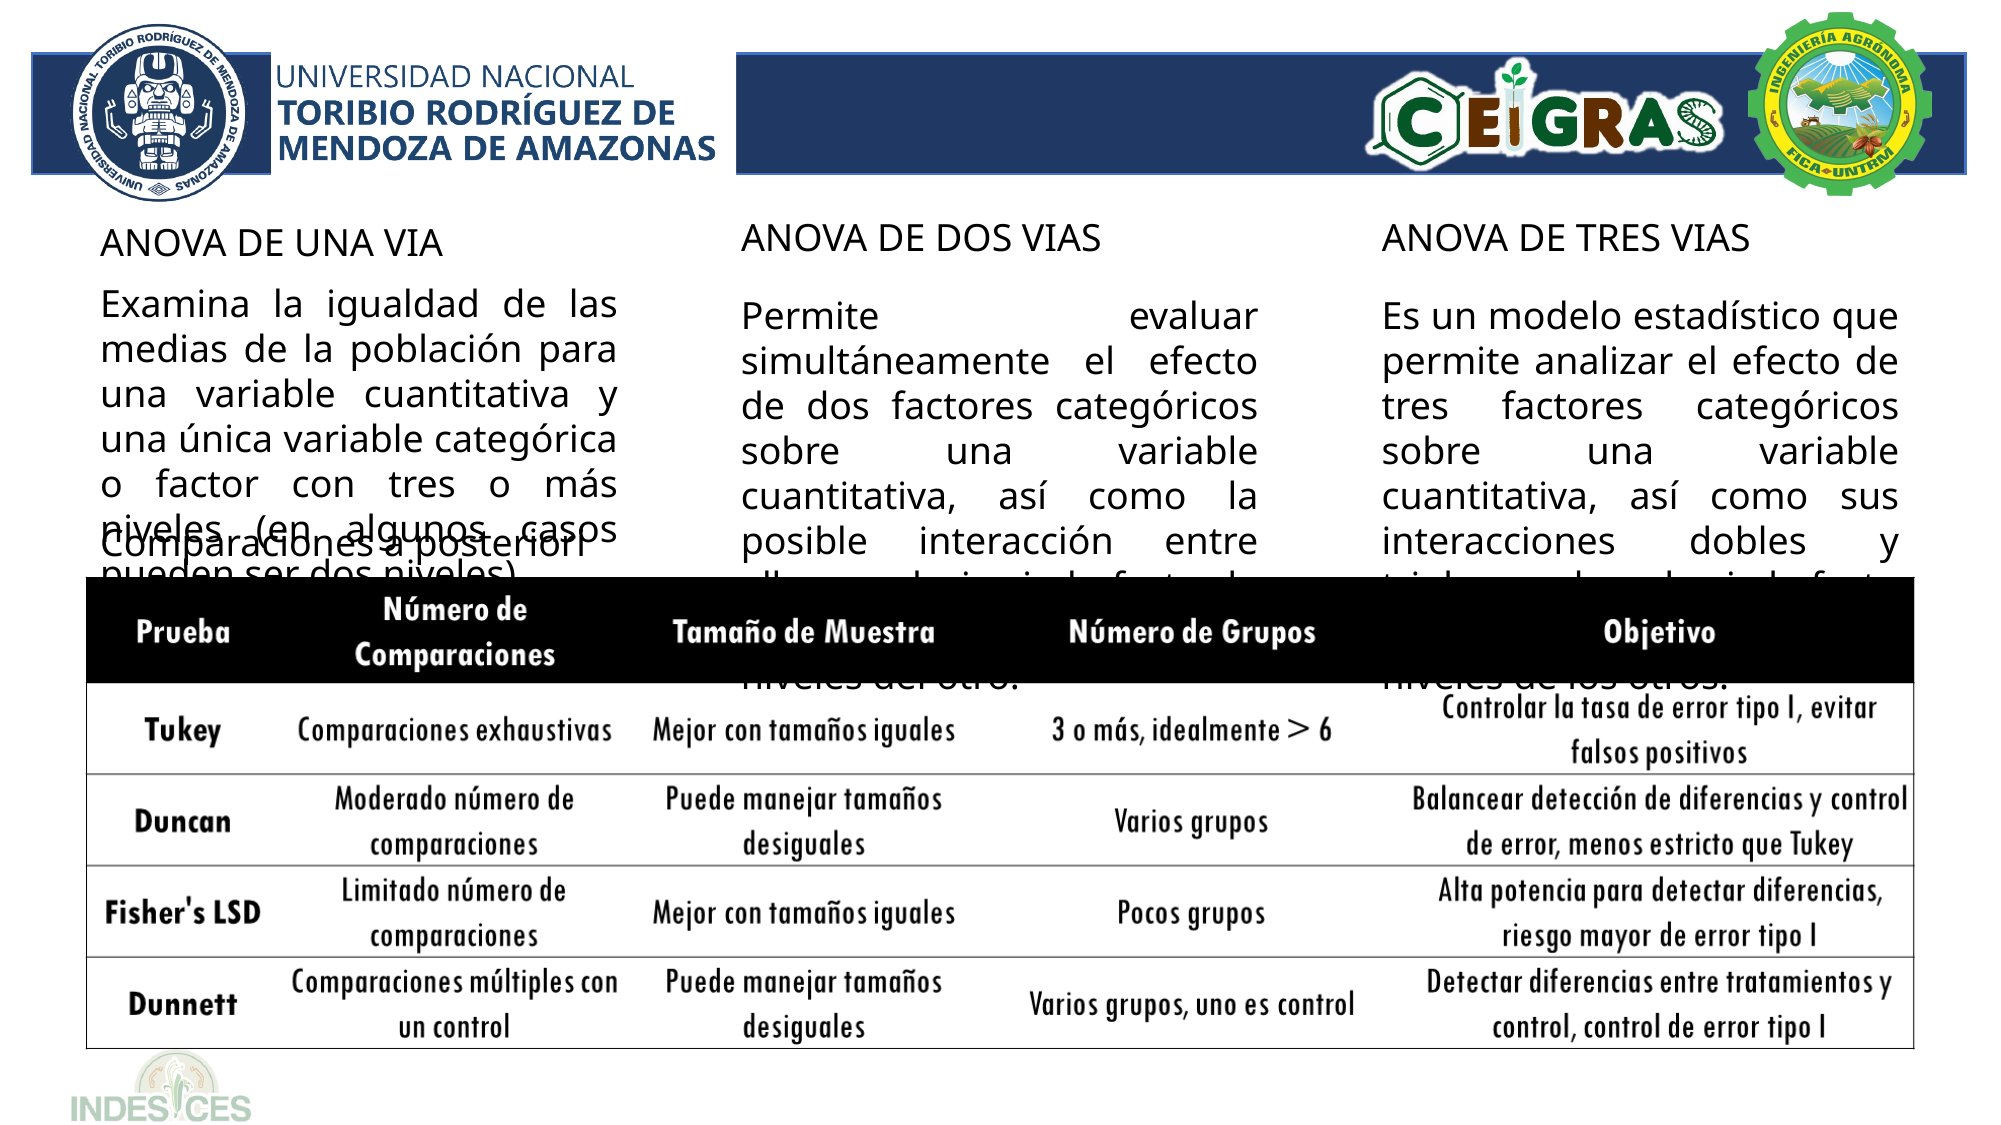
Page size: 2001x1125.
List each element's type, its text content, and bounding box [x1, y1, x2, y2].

text_box [1932, 52, 1967, 175]
text_box Es un modelo estadístico que permite analizar el efecto de tres factores categóricos sobre una variable cuantitativa, así como sus interacciones dobles y triples, evaluando si el efecto de un factor depende de los niveles de los otros. [1366, 285, 1915, 572]
text_box Examina la igualdad de las medias de la población para una variable cuantitativa y una única variable categórica o factor con tres o más niveles (en algunos casos pueden ser dos niveles). [85, 272, 633, 572]
text_box Comparaciones a posteriori [85, 512, 605, 572]
text_box [733, 50, 737, 177]
picture [1315, 12, 1932, 215]
text_box ANOVA DE UNA VIA [85, 213, 605, 272]
text_box [737, 52, 1315, 175]
picture [68, 13, 733, 213]
text_box [31, 52, 68, 175]
text_box Permite evaluar simultáneamente el efecto de dos factores categóricos sobre una variable cuantitativa, así como la posible interacción entre ellos, es decir, si el efecto de un factor varía según los niveles del otro. [726, 285, 1274, 572]
text_box ANOVA DE DOS VIAS [726, 206, 1260, 267]
picture [68, 572, 1915, 1125]
text_box ANOVA DE TRES VIAS [1367, 206, 1886, 267]
